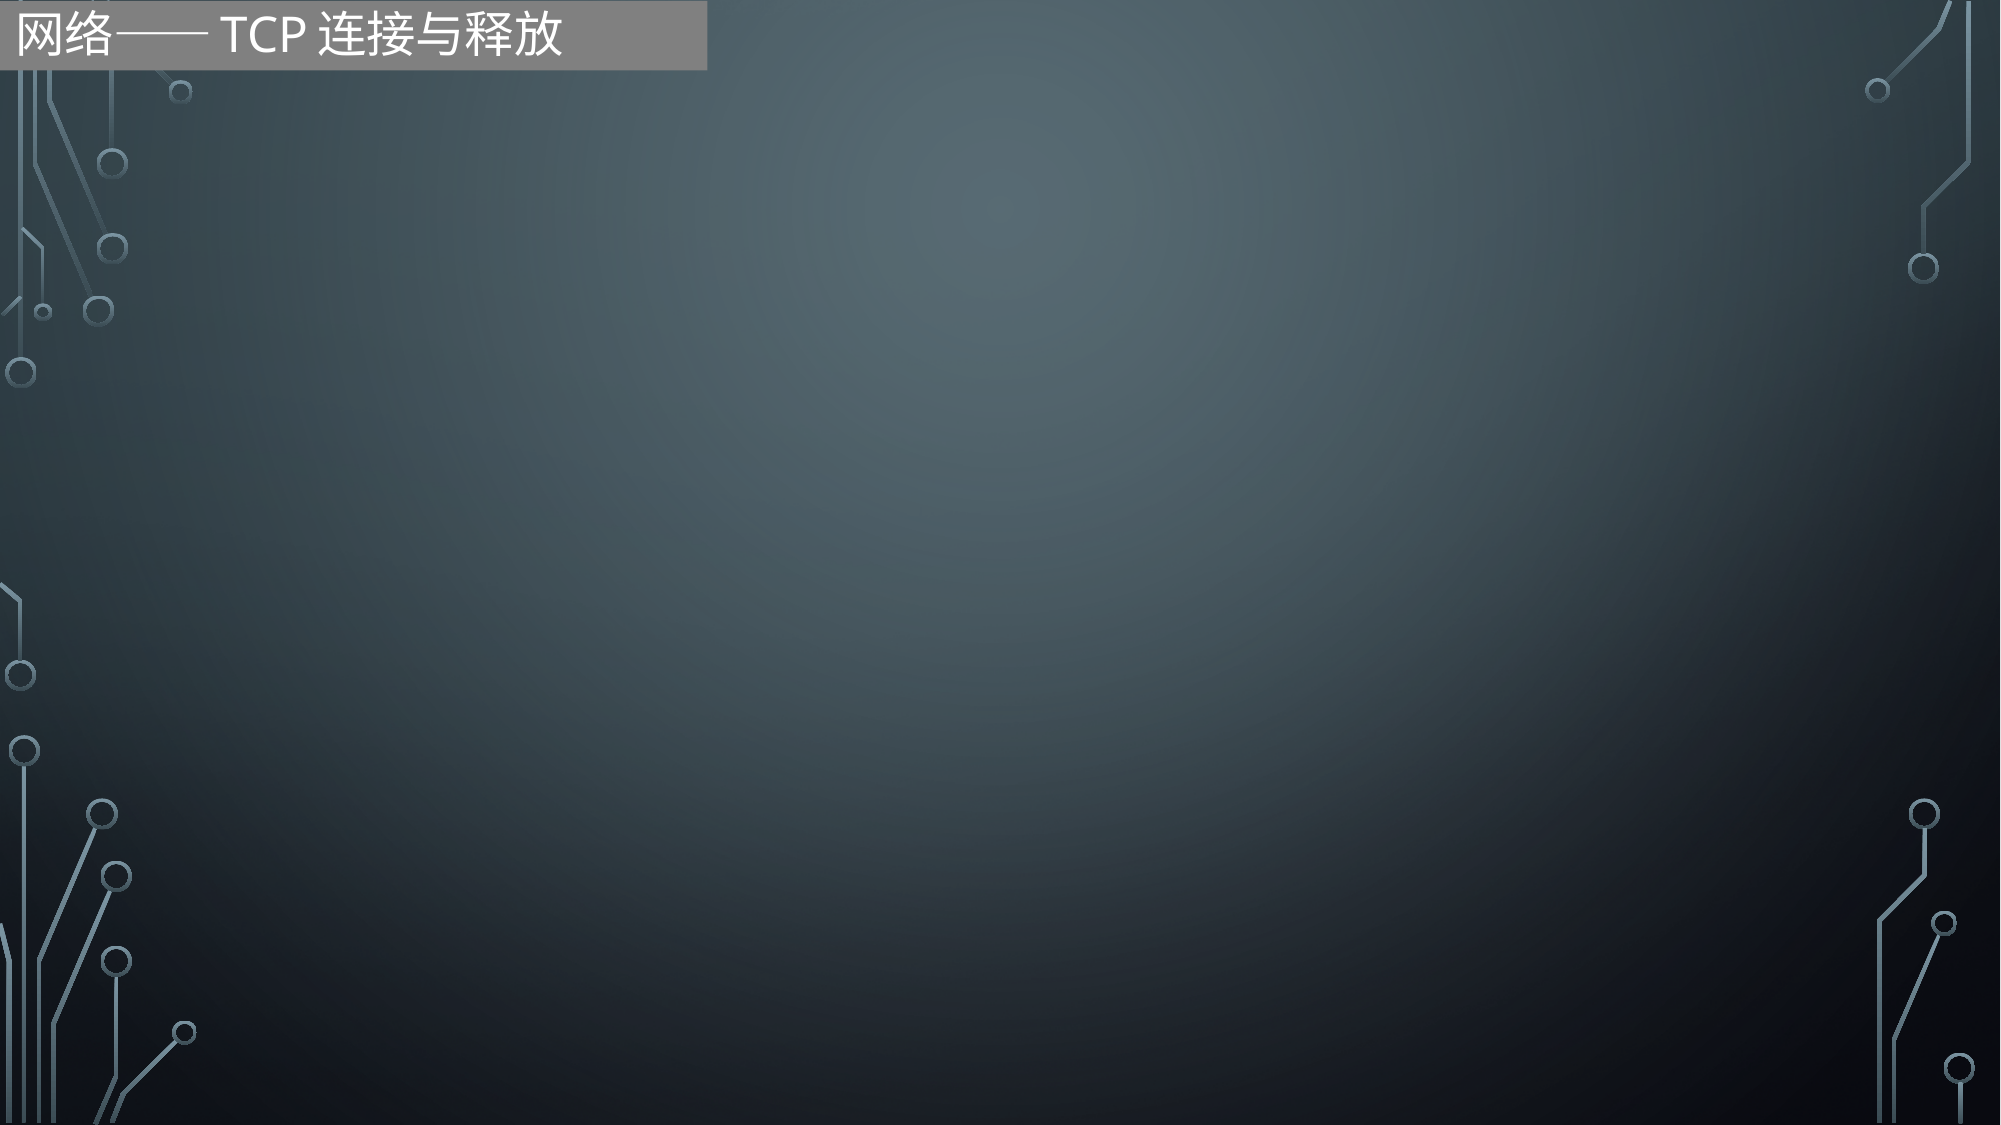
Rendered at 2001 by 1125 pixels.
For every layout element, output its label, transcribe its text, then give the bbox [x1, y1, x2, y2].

text_box 网络——TCP连接与释放 [0, 0, 708, 71]
